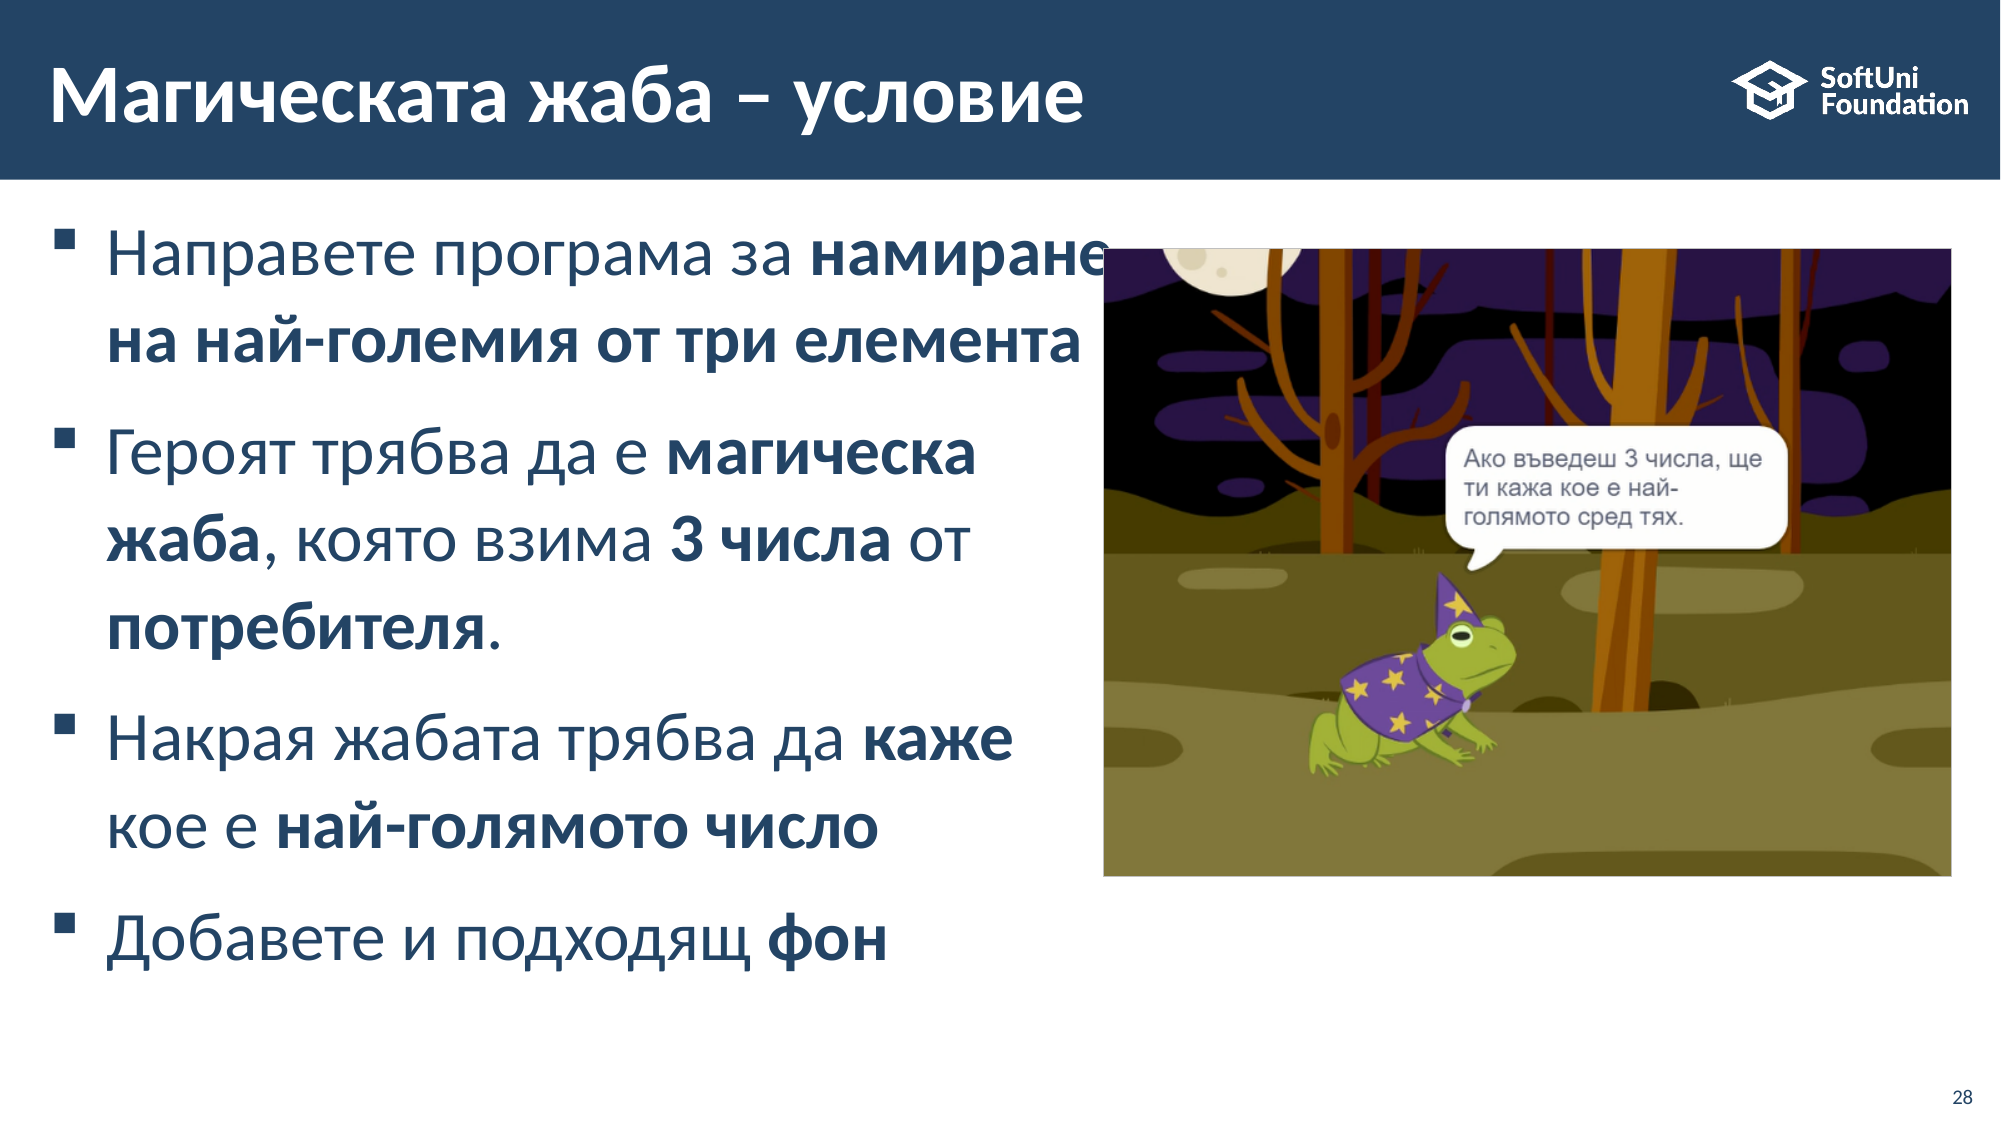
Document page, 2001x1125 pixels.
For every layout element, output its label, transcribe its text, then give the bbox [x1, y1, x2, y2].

list Направете програма за намиране на най-големия от три елемента Героят трябва да е магическа жаба, която взима 3 числа от потребителя. Накрая жабата трябва да каже кое е най-голямото число Добавете и подходящ фон [31, 196, 1133, 1068]
slide_number 28 [1927, 1067, 1989, 1117]
picture [1103, 248, 1953, 877]
title Магическата жаба – условие [31, 16, 1716, 162]
picture [1731, 60, 1968, 120]
